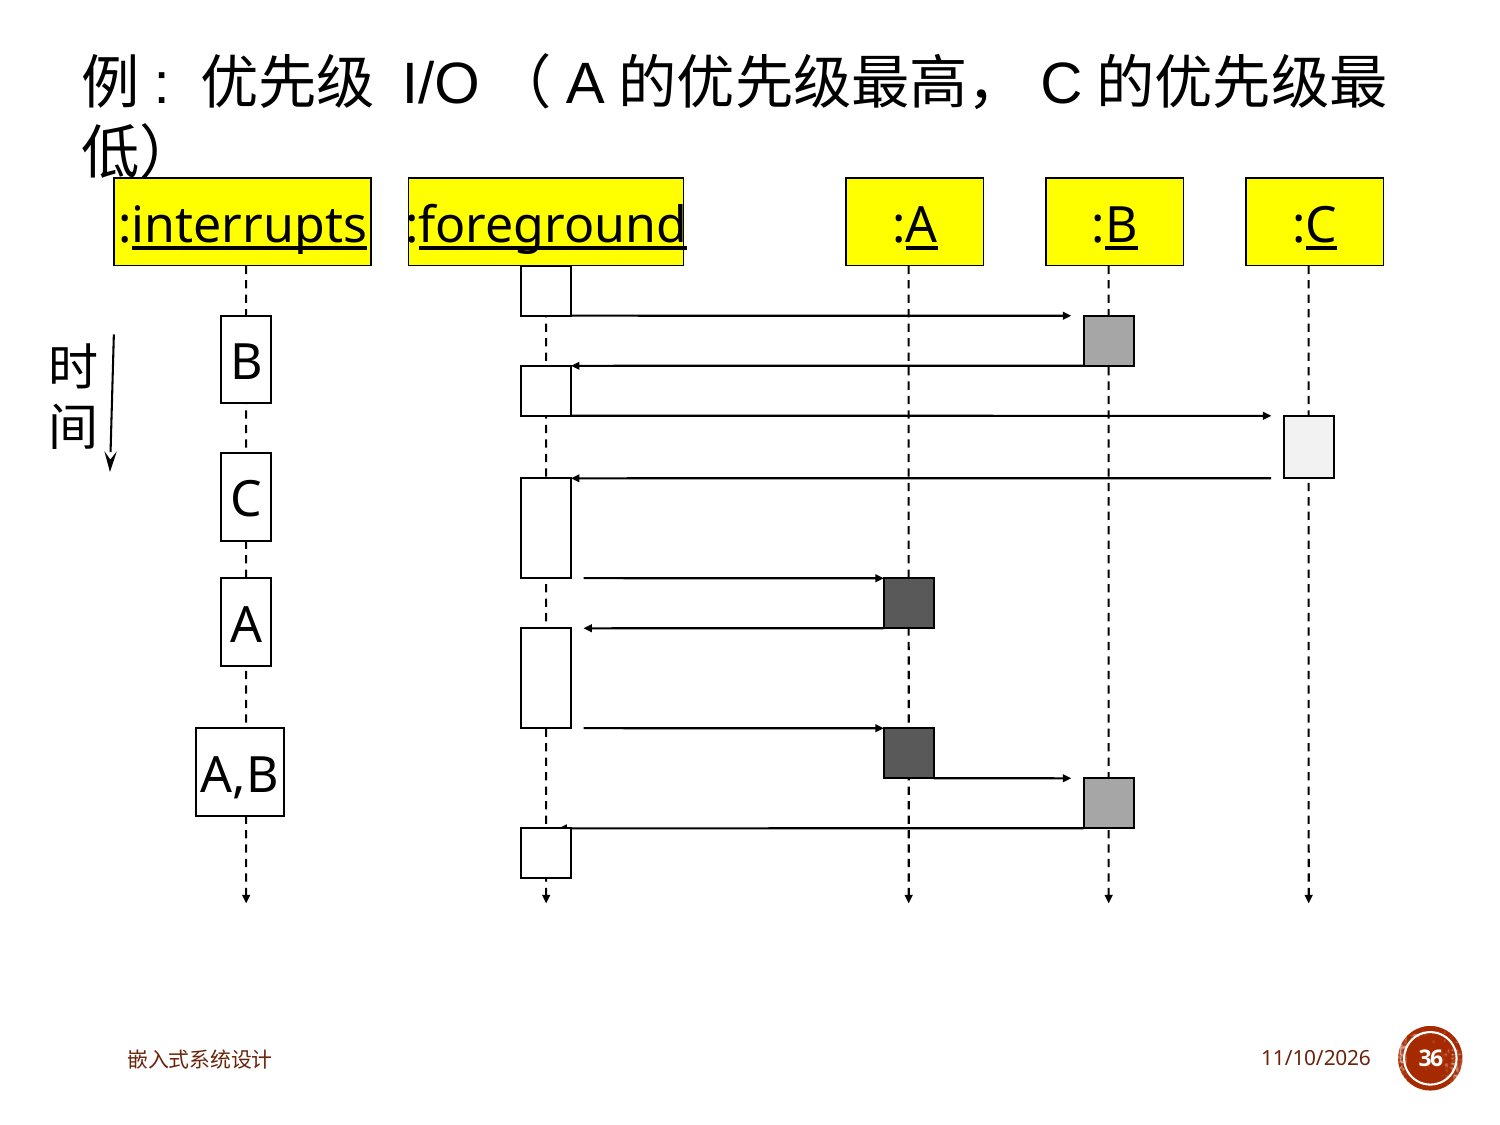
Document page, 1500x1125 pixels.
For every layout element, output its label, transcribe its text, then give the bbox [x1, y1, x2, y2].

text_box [37, 179, 1381, 901]
slide_number 36 [1391, 1028, 1471, 1089]
footer 嵌入式系统设计 [112, 1028, 891, 1089]
text_box 例: 优先级 I/O（A的优先级最高，C的优先级最低） [66, 37, 1424, 225]
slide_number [982, 1028, 1386, 1089]
